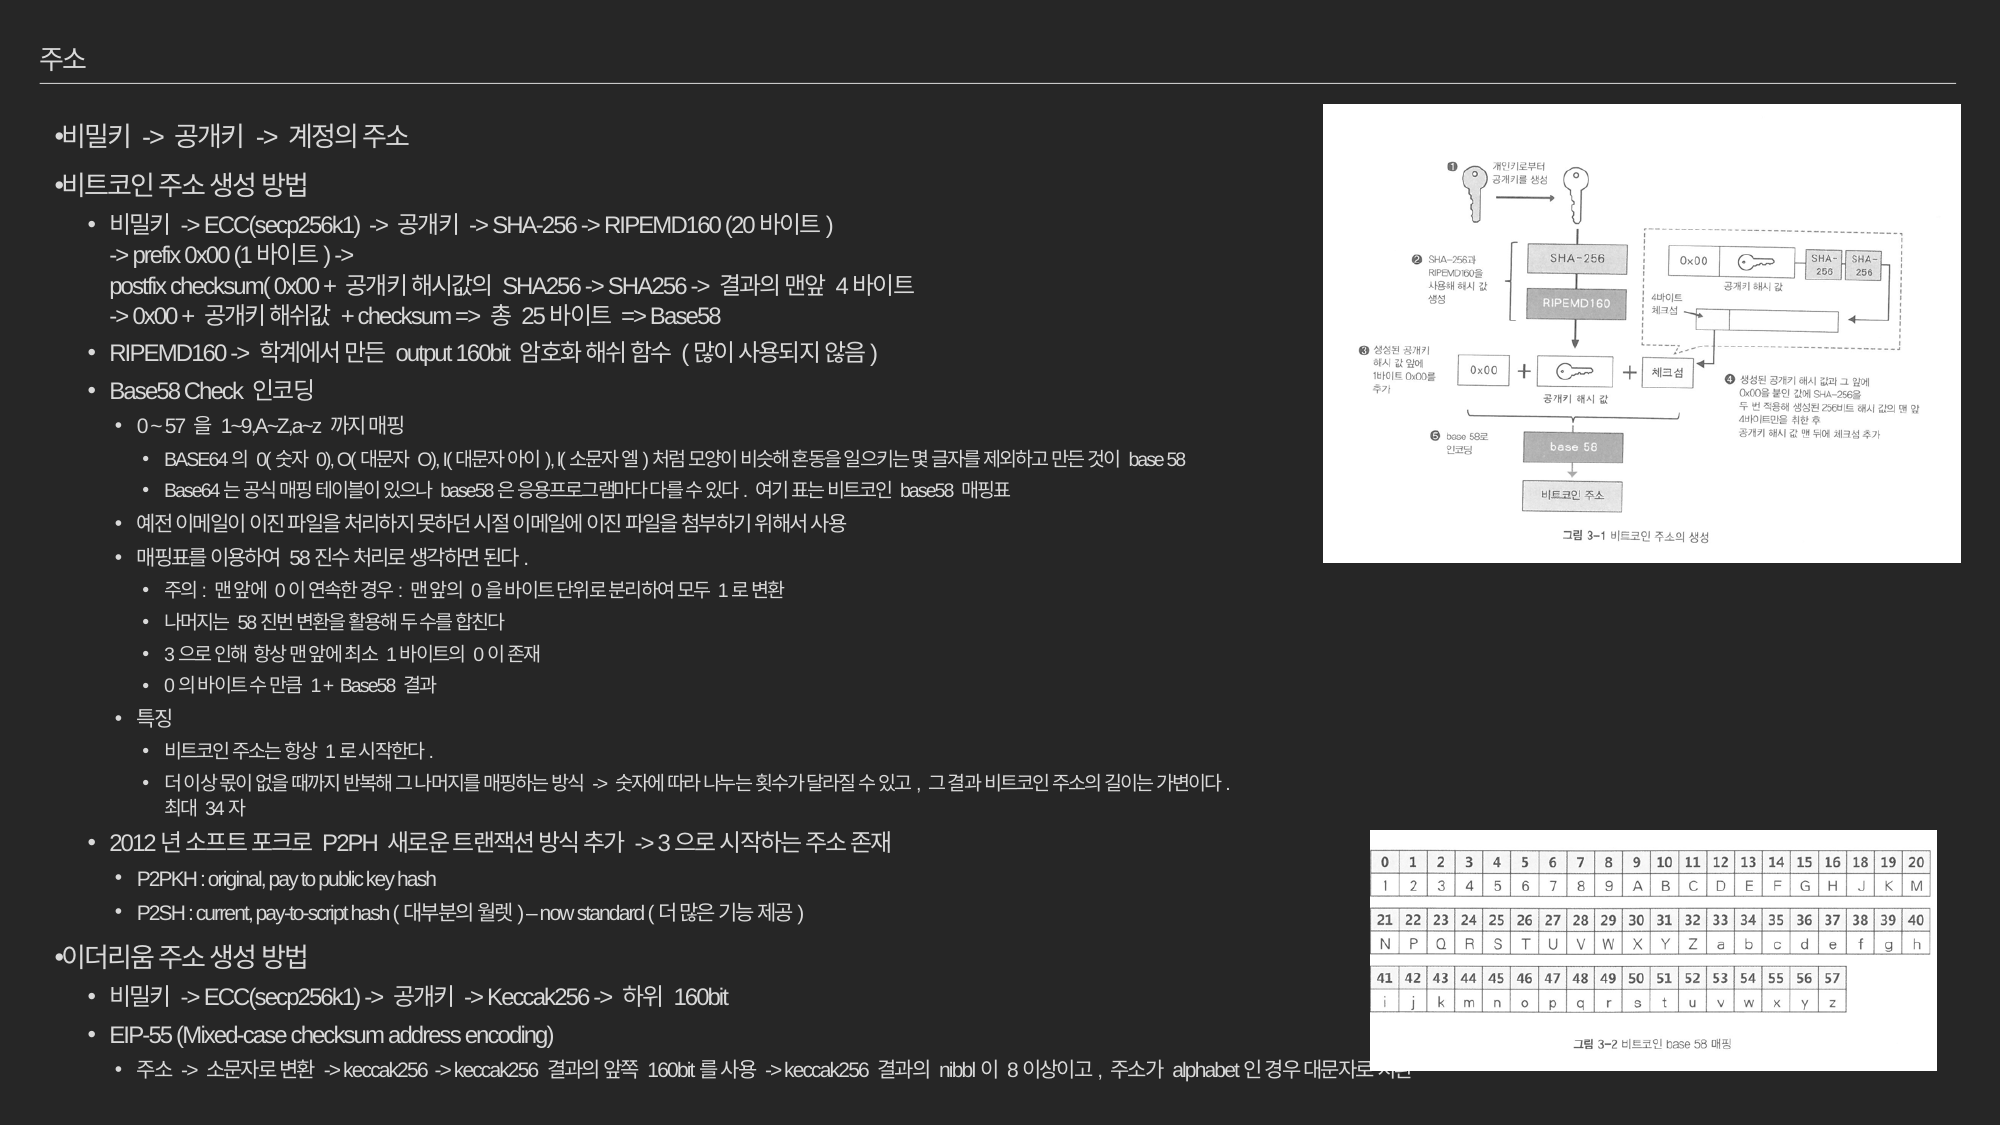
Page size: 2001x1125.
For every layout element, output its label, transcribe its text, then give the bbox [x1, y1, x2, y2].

picture [1370, 830, 1937, 1071]
list 비밀키 -> 공개키 -> 계정의 주소 비트코인 주소 생성 방법 비밀키 -> ECC(secp256k1) -> 공개키 -> SHA-256 -> RIPEMD160 (20바이트) -> prefix 0x00 (1바이트) -> postfix checksum( 0x00 + 공개키 해시값의 SHA256 -> SHA256 -> 결과의 맨앞 4바이트 -> 0x00 + 공개키 해쉬값 + checksum => 총 25바이트 => Base58 RIPEMD160 -> 학계에서 만든 output 160bit 암호화 해쉬 함수 (많이 사용되지 않음) Base58 Check 인코딩 0 ~ 57 을 1~9,A~Z,a~z 까지 매핑 BASE64의 0(숫자 0), O(대문자 O), I(대문자 아이), l(소문자 엘)처럼 모양이 비슷해 혼동을 일으키는 몇 글자를 제외하고 만든 것이 base 58 Base64는 공식 매핑 테이블이 있으나 base58은 응용프로그램마다 다를 수 있다. 여기 표는 비트코인 base58 매핑표 예전 이메일이 이진 파일을 처리하지 못하던 시절 이메일에 이진 파일을 첨부하기 위해서 사용 매핑표를 이용하여 58진수 처리로 생각하면 된다. 주의: 맨 앞에 0이 연속한 경우: 맨 앞의 0을 바이트 단위로 분리하여 모두 1로 변환 나머지는 58진번 변환을 활용해 두 수를 합친다 3으로 인해 항상 맨 앞에 최소 1바이트의 0이 존재 0의 바이트 수 만큼 1 + Base58 결과 특징 비트코인 주소는 항상 1로 시작한다. 더 이상 몫이 없을 때까지 반복해 그 나머지를 매핑하는 방식 -> 숫자에 따라 나누는 횟수가 달라질 수 있고, 그 결과 비트코인 주소의 길이는 가변이다. 최대 34자 2012년 소프트 포크로 P2PH 새로운 트랜잭션 방식 추가 -> 3으로 시작하는 주소 존재 P2PKH : original, pay to public key hash P2SH : current, pay-to-script hash (대부분의 월렛) – now standard (더 많은 기능 제공) 이더리움 주소 생성 방법 비밀키 -> ECC(secp256k1) -> 공개키 -> Keccak256 -> 하위 160bit EIP-55 (Mixed-case checksum address encoding) 주소 -> 소문자로 변환 -> keccak256 -> keccak256 결과의 앞쪽 160bit를 사용 -> keccak256 결과의 nibbl이 8이상이고, 주소가 alphabet인 경우 대문자로 치환 [39, 110, 1765, 1100]
title 주소 [39, 31, 1961, 84]
picture [1322, 104, 1961, 563]
